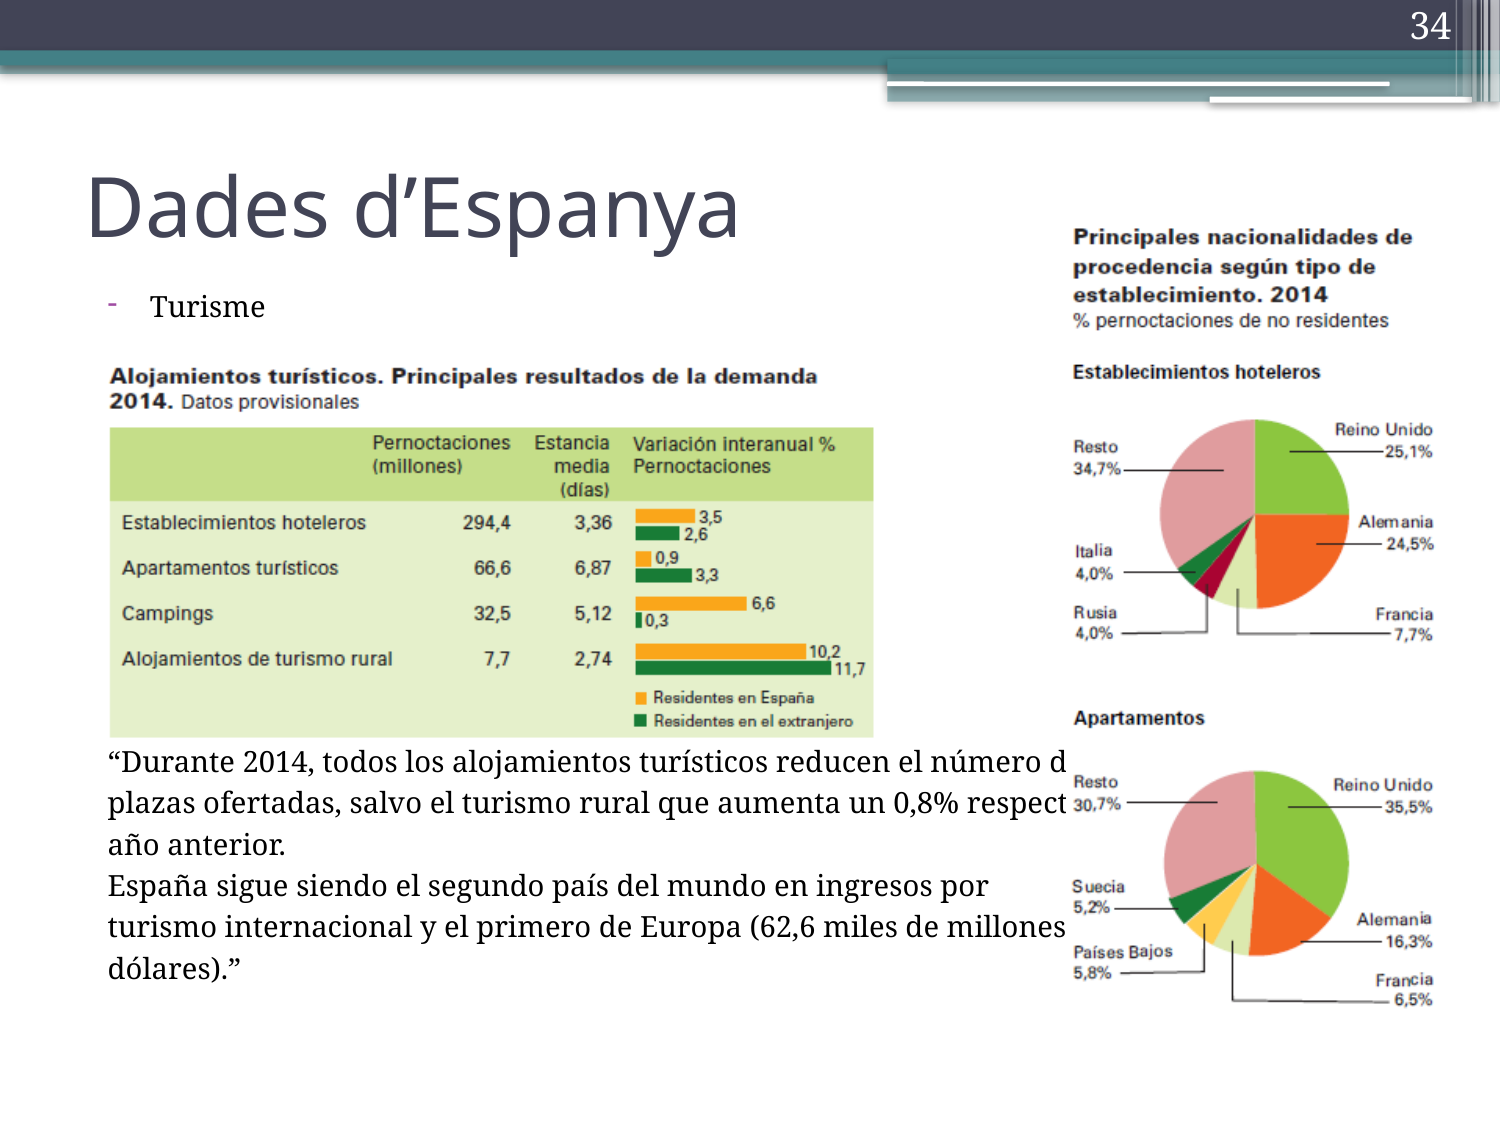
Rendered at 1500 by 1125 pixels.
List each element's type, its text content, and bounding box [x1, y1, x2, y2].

picture [1066, 210, 1448, 1043]
slide_number 34 [1341, 0, 1466, 61]
picture [93, 351, 880, 741]
list Turisme “Durante 2014, todos los alojamientos turísticos reducen el número de plazas ofertadas, salvo el turismo rural que aumenta un 0,8% respecto al año anterior. España sigue siendo el segundo país del mundo en ingresos por turismo internacional y el primero de Europa (62,6 miles de millones de dólares).” [75, 281, 1430, 1125]
title Dades d’Espanya [70, 117, 1421, 293]
